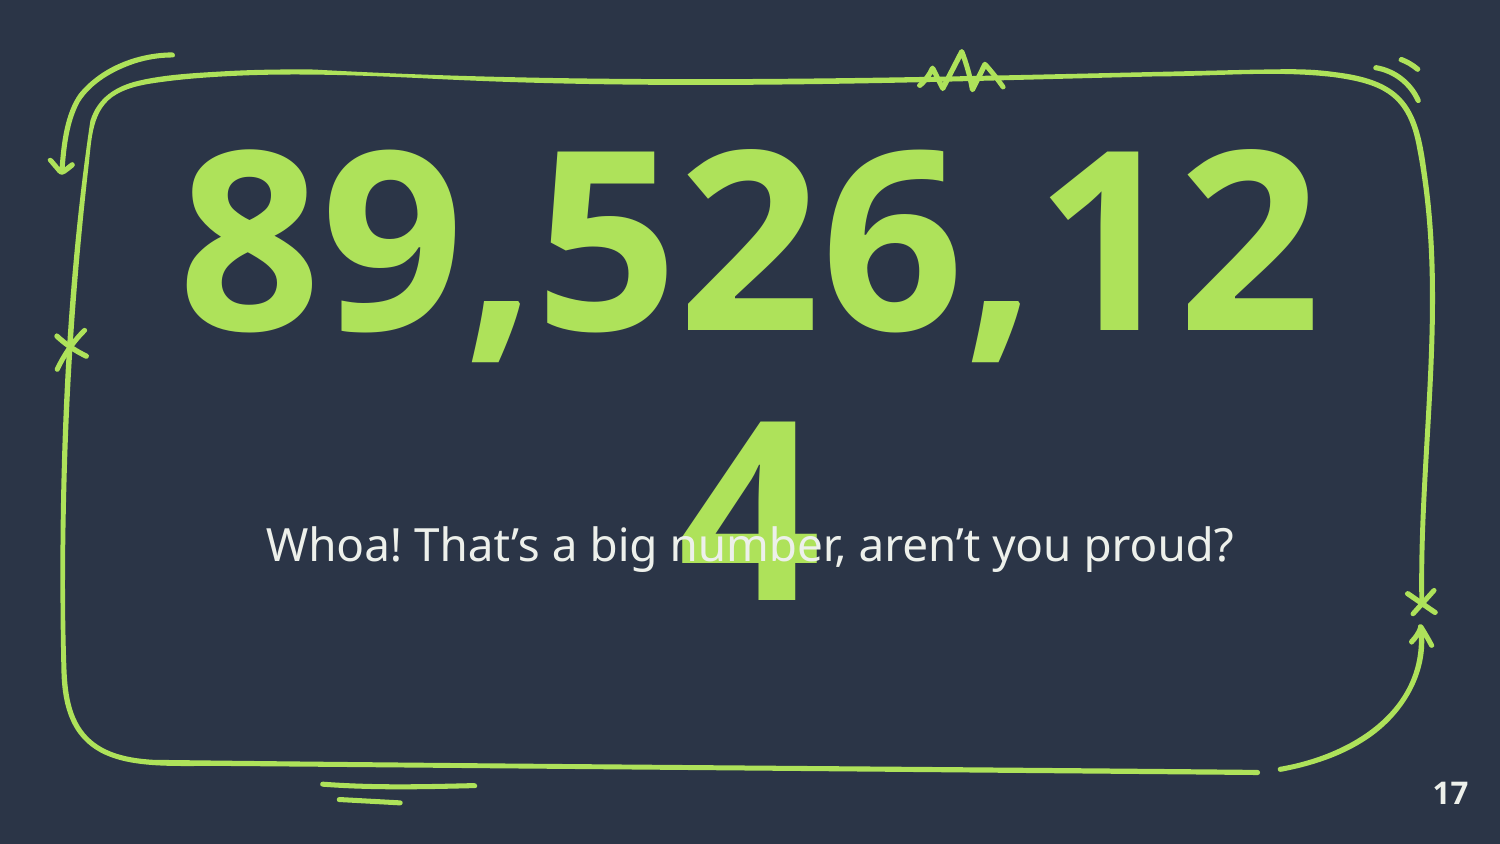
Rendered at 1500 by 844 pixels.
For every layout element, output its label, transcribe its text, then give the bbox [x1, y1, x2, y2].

slide_number 17 [1378, 769, 1469, 820]
title 89,526,124 [140, 269, 1360, 500]
subtitle Whoa! That’s a big number, aren’t you proud? [140, 515, 1360, 575]
